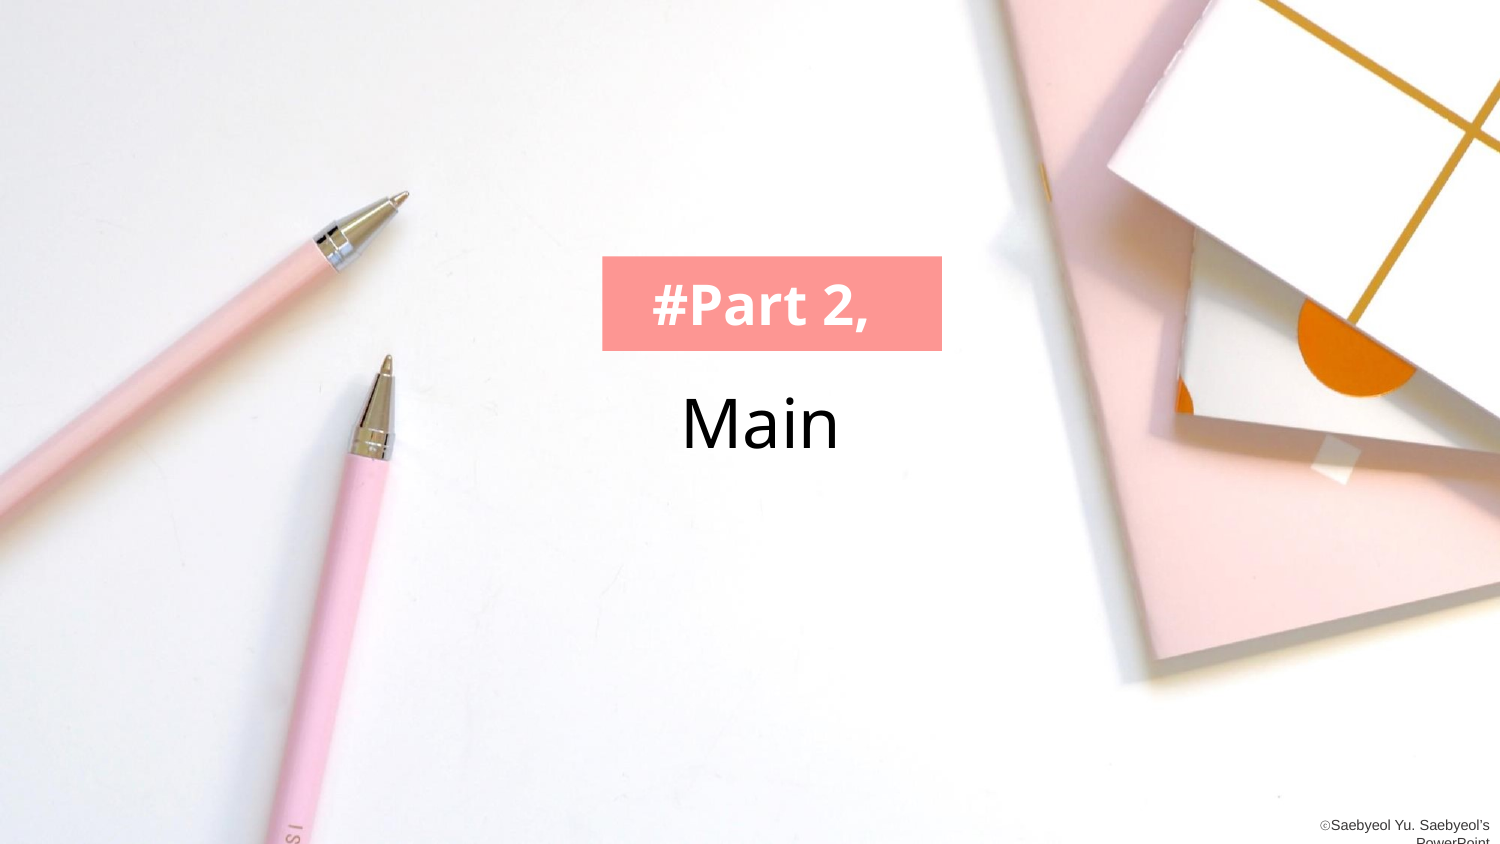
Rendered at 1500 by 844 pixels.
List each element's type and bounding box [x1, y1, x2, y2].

text_box [602, 256, 943, 352]
picture [0, 0, 1500, 844]
